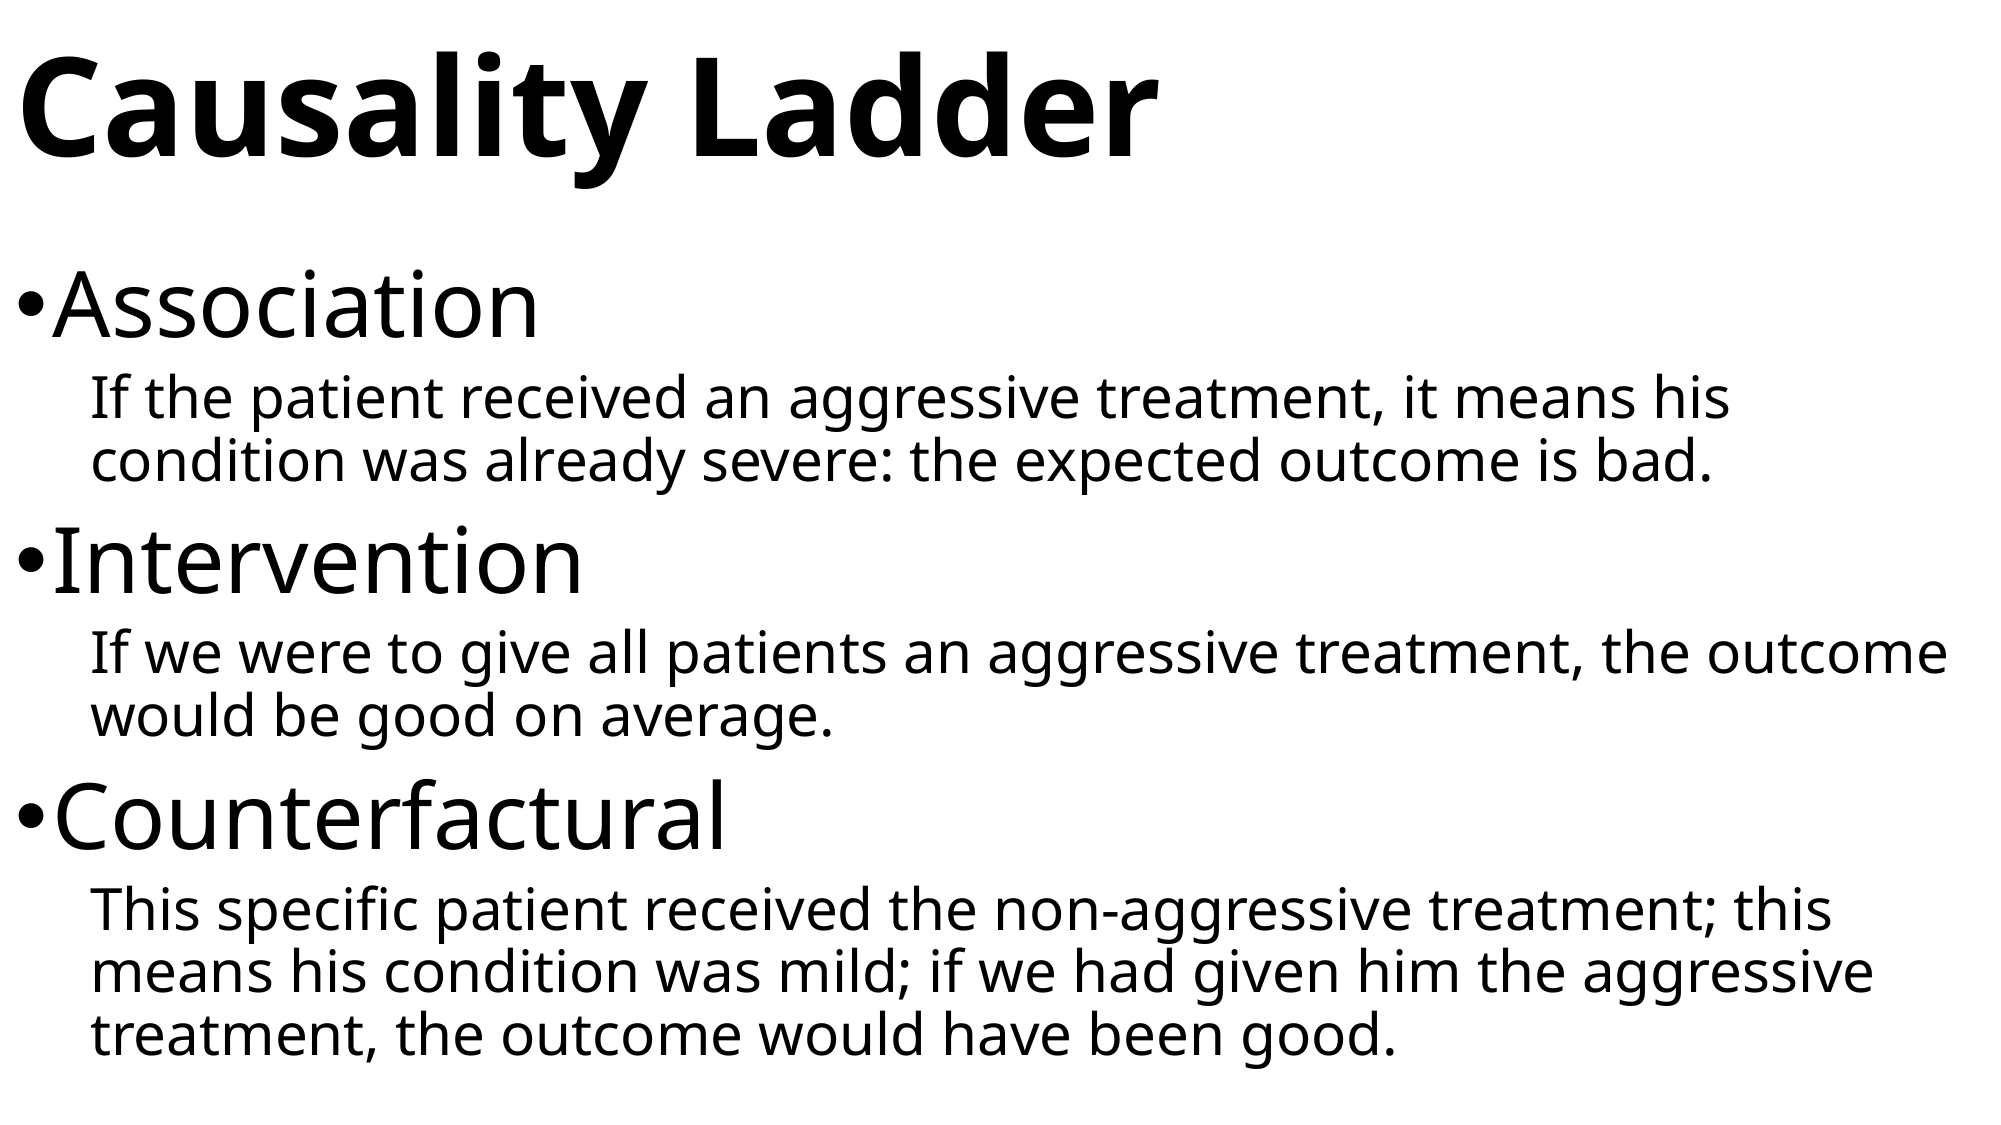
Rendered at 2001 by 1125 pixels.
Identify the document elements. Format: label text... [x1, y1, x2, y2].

list Association If the patient received an aggressive treatment, it means his condition was already severe: the expected outcome is bad. Intervention If we were to give all patients an aggressive treatment, the outcome would be good on average. Counterfactural This specific patient received the non-aggressive treatment; this means his condition was mild; if we had given him the aggressive treatment, the outcome would have been good. [0, 250, 2000, 1122]
title Causality Ladder [0, 3, 2000, 221]
